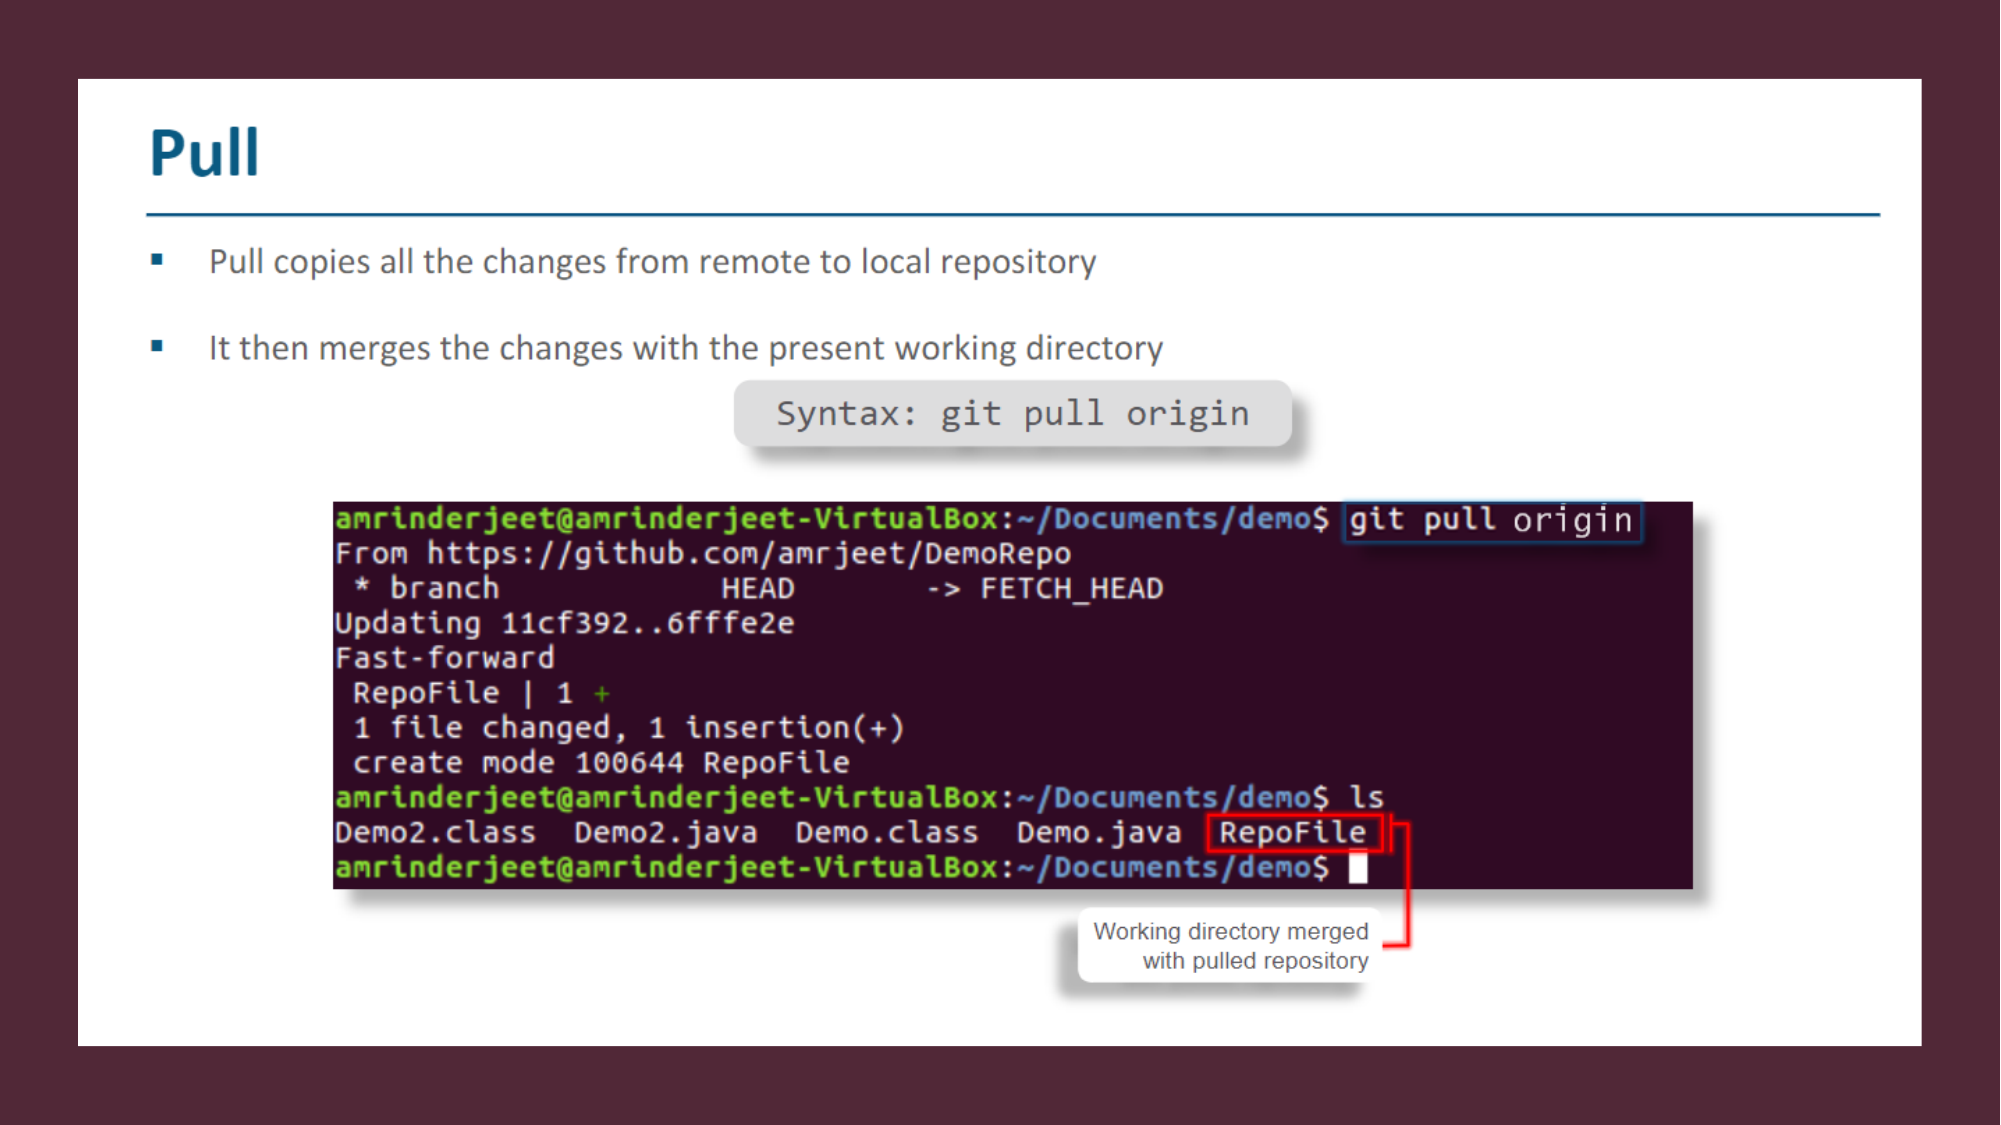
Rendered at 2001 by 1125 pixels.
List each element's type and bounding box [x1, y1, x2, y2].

list [105, 106, 1895, 1019]
text_box [0, 0, 2000, 1125]
text_box [77, 78, 1923, 1047]
